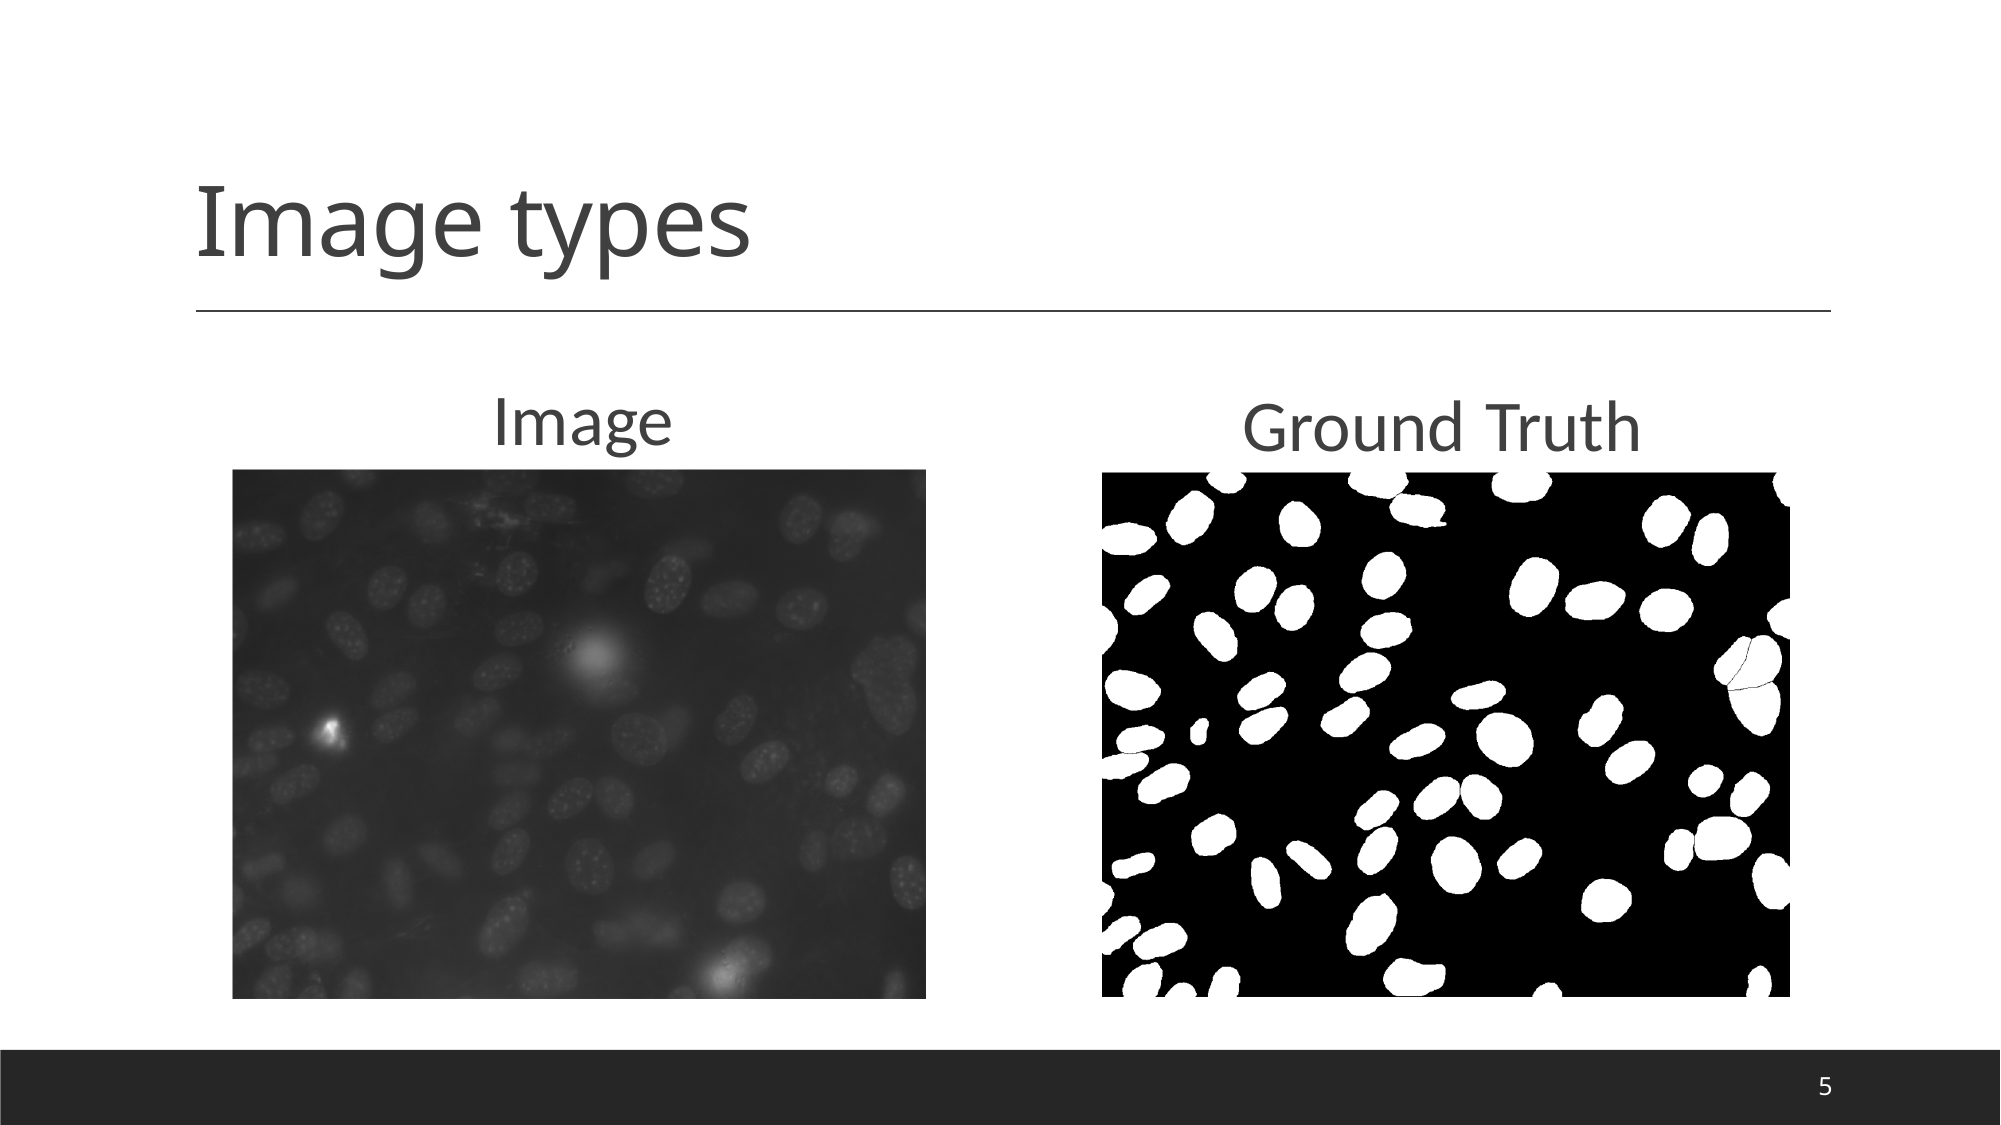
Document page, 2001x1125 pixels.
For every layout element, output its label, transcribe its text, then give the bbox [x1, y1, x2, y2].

text_box Ground Truth [1227, 370, 1769, 465]
slide_number 5 [1803, 1057, 1932, 1118]
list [230, 468, 942, 1012]
picture [1100, 468, 1792, 1000]
text_box Image [477, 365, 748, 465]
title Image types [180, 47, 1830, 285]
